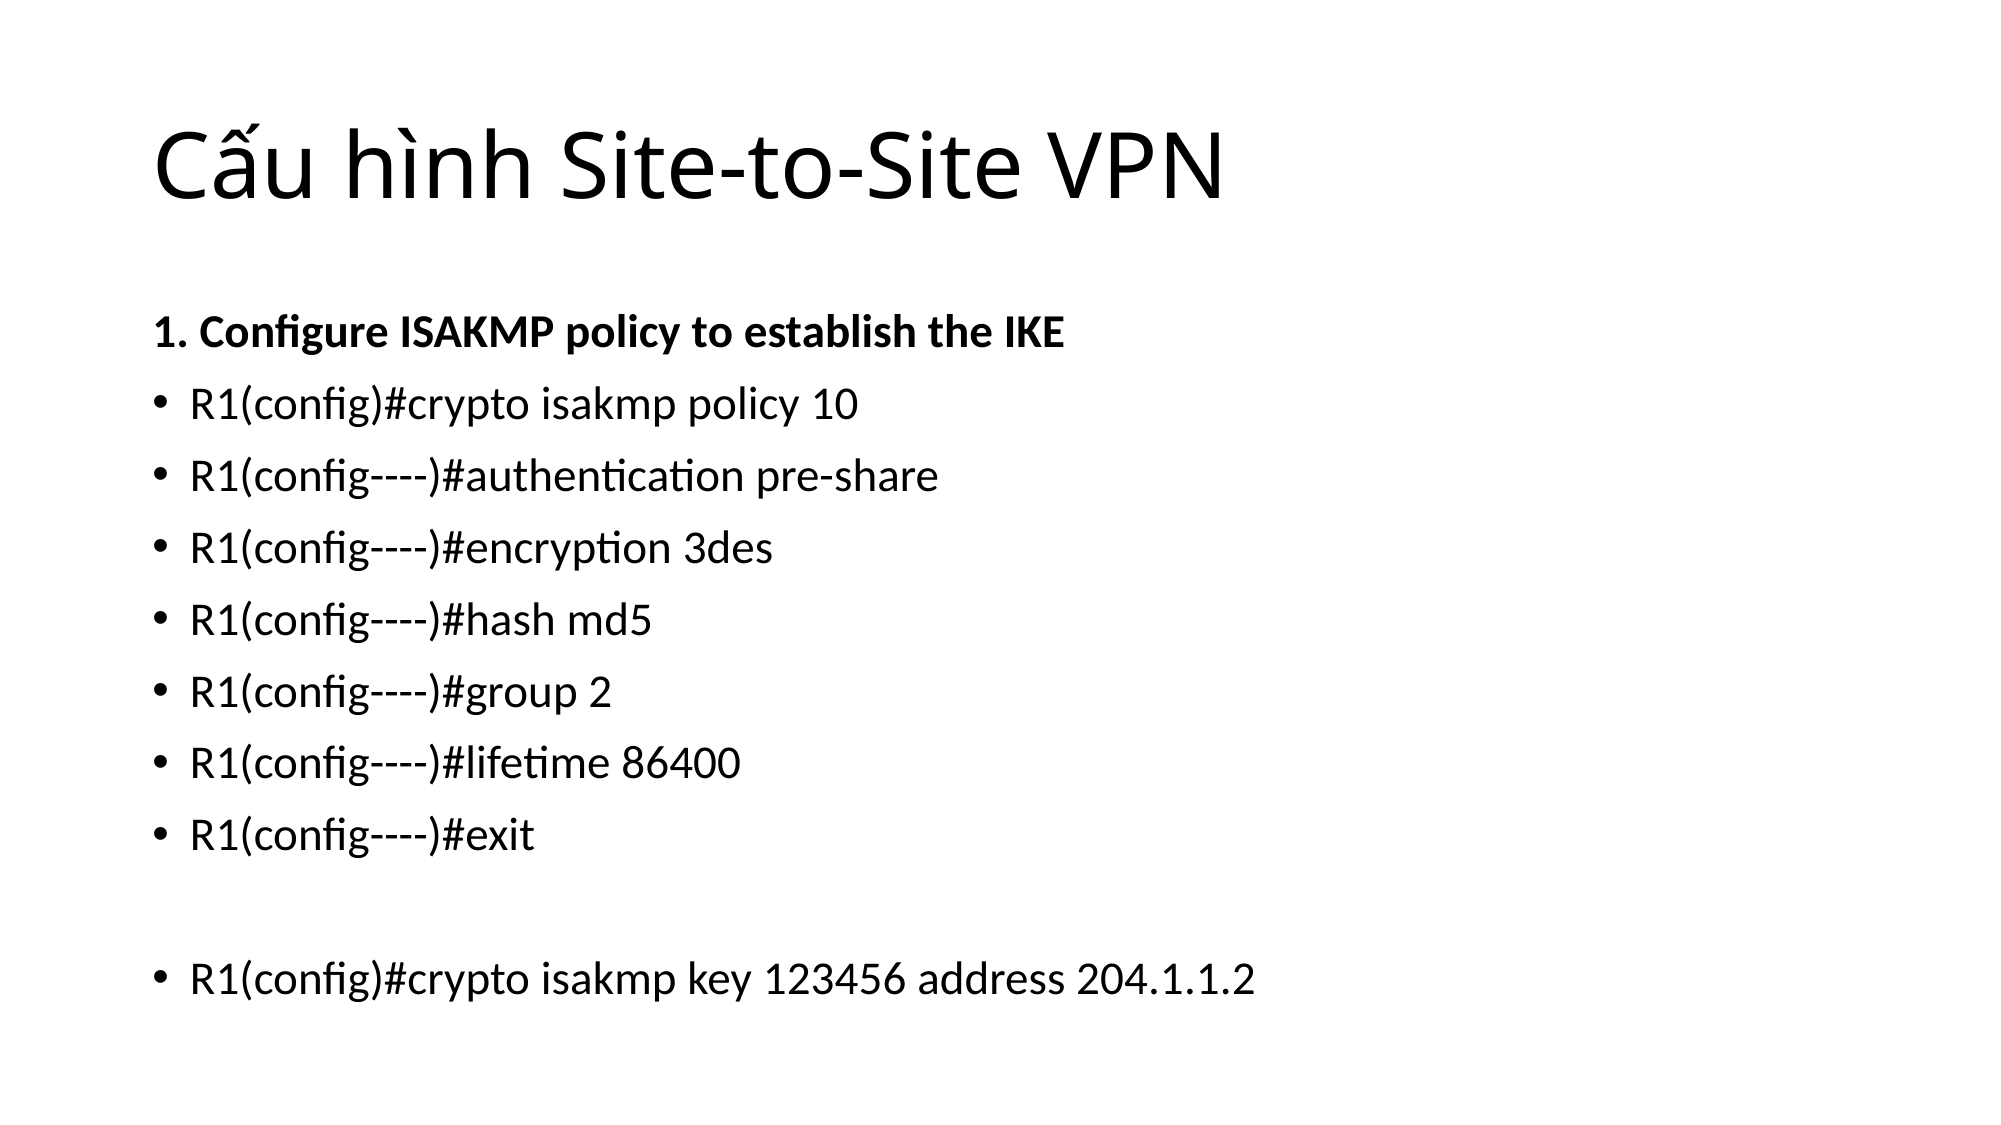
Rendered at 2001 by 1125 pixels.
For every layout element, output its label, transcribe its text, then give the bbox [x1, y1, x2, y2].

title Cấu hình Site-to-Site VPN [137, 59, 1863, 278]
list 1. Configure ISAKMP policy to establish the IKE R1(config)#crypto isakmp policy 10 R1(config----)#authentication pre-share R1(config----)#encryption 3des R1(config----)#hash md5 R1(config----)#group 2 R1(config----)#lifetime 86400 R1(config----)#exit R1(config)#crypto isakmp key 123456 address 204.1.1.2 [137, 299, 1863, 1014]
